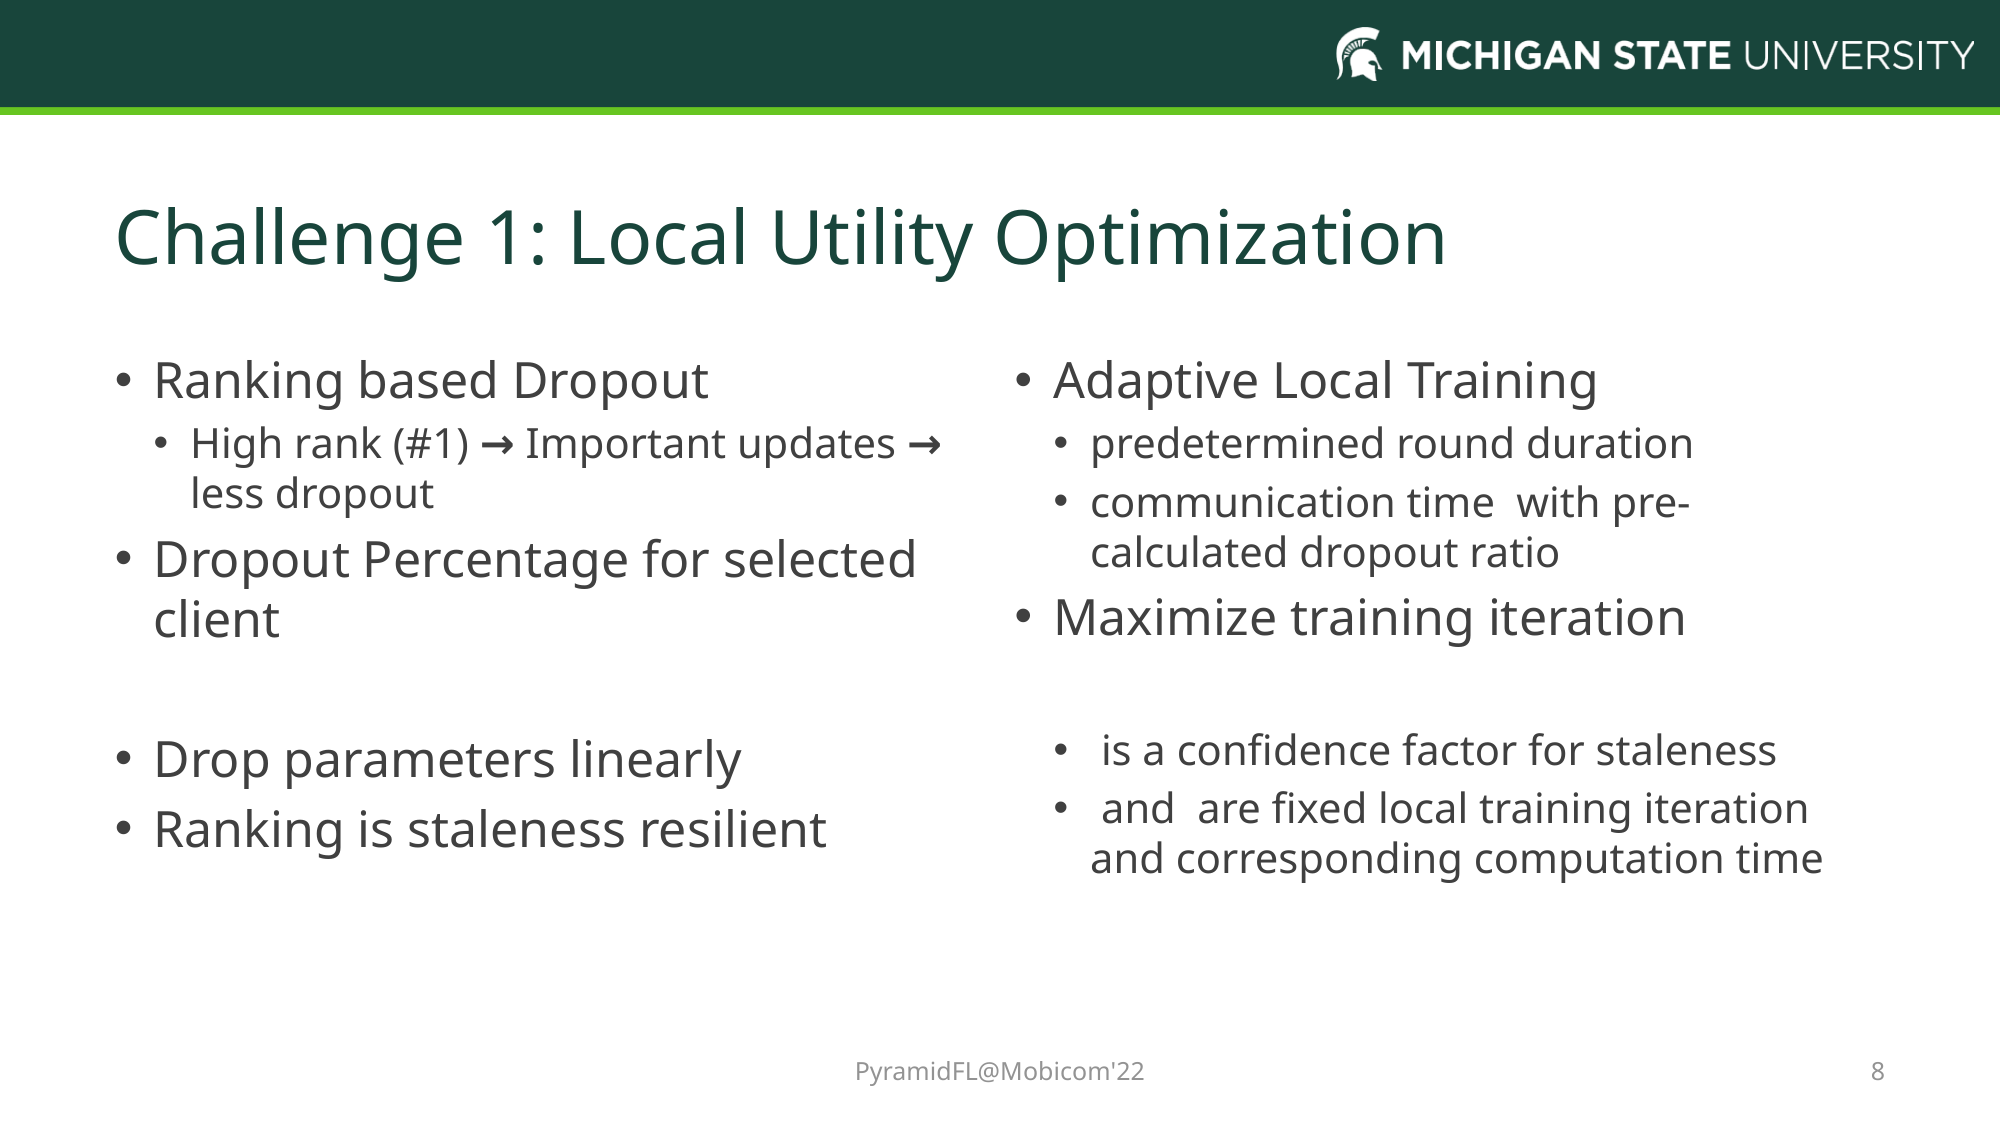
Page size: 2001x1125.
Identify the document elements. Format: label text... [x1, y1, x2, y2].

footer PyramidFL@Mobicom'22 [683, 1042, 1317, 1103]
slide_number 8 [1433, 1042, 1900, 1103]
title Challenge 1: Local Utility Optimization [99, 182, 1900, 317]
